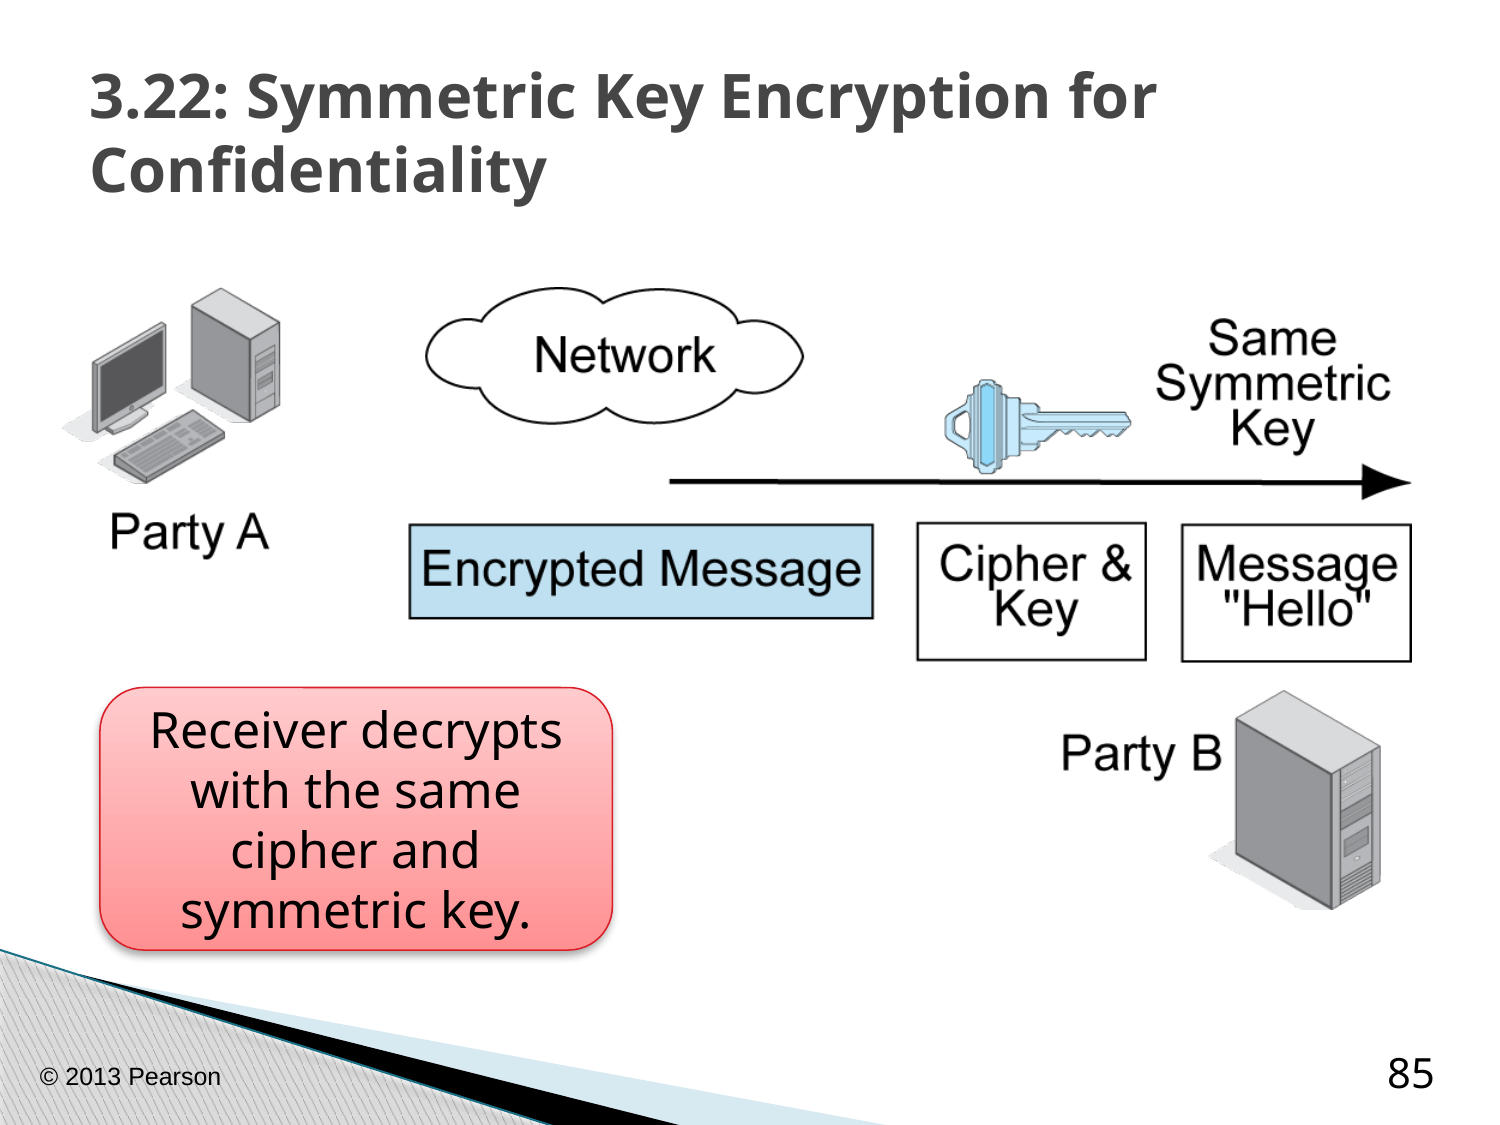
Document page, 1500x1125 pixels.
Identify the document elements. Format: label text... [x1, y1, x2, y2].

footer © 2013 Pearson [24, 1050, 238, 1098]
title 3.22: Symmetric Key Encryption for Confidentiality [75, 50, 1425, 213]
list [62, 287, 1413, 910]
slide_number 85 [1325, 1051, 1450, 1112]
text_box Receiver decrypts with the same cipher and symmetric key. [101, 921, 611, 951]
